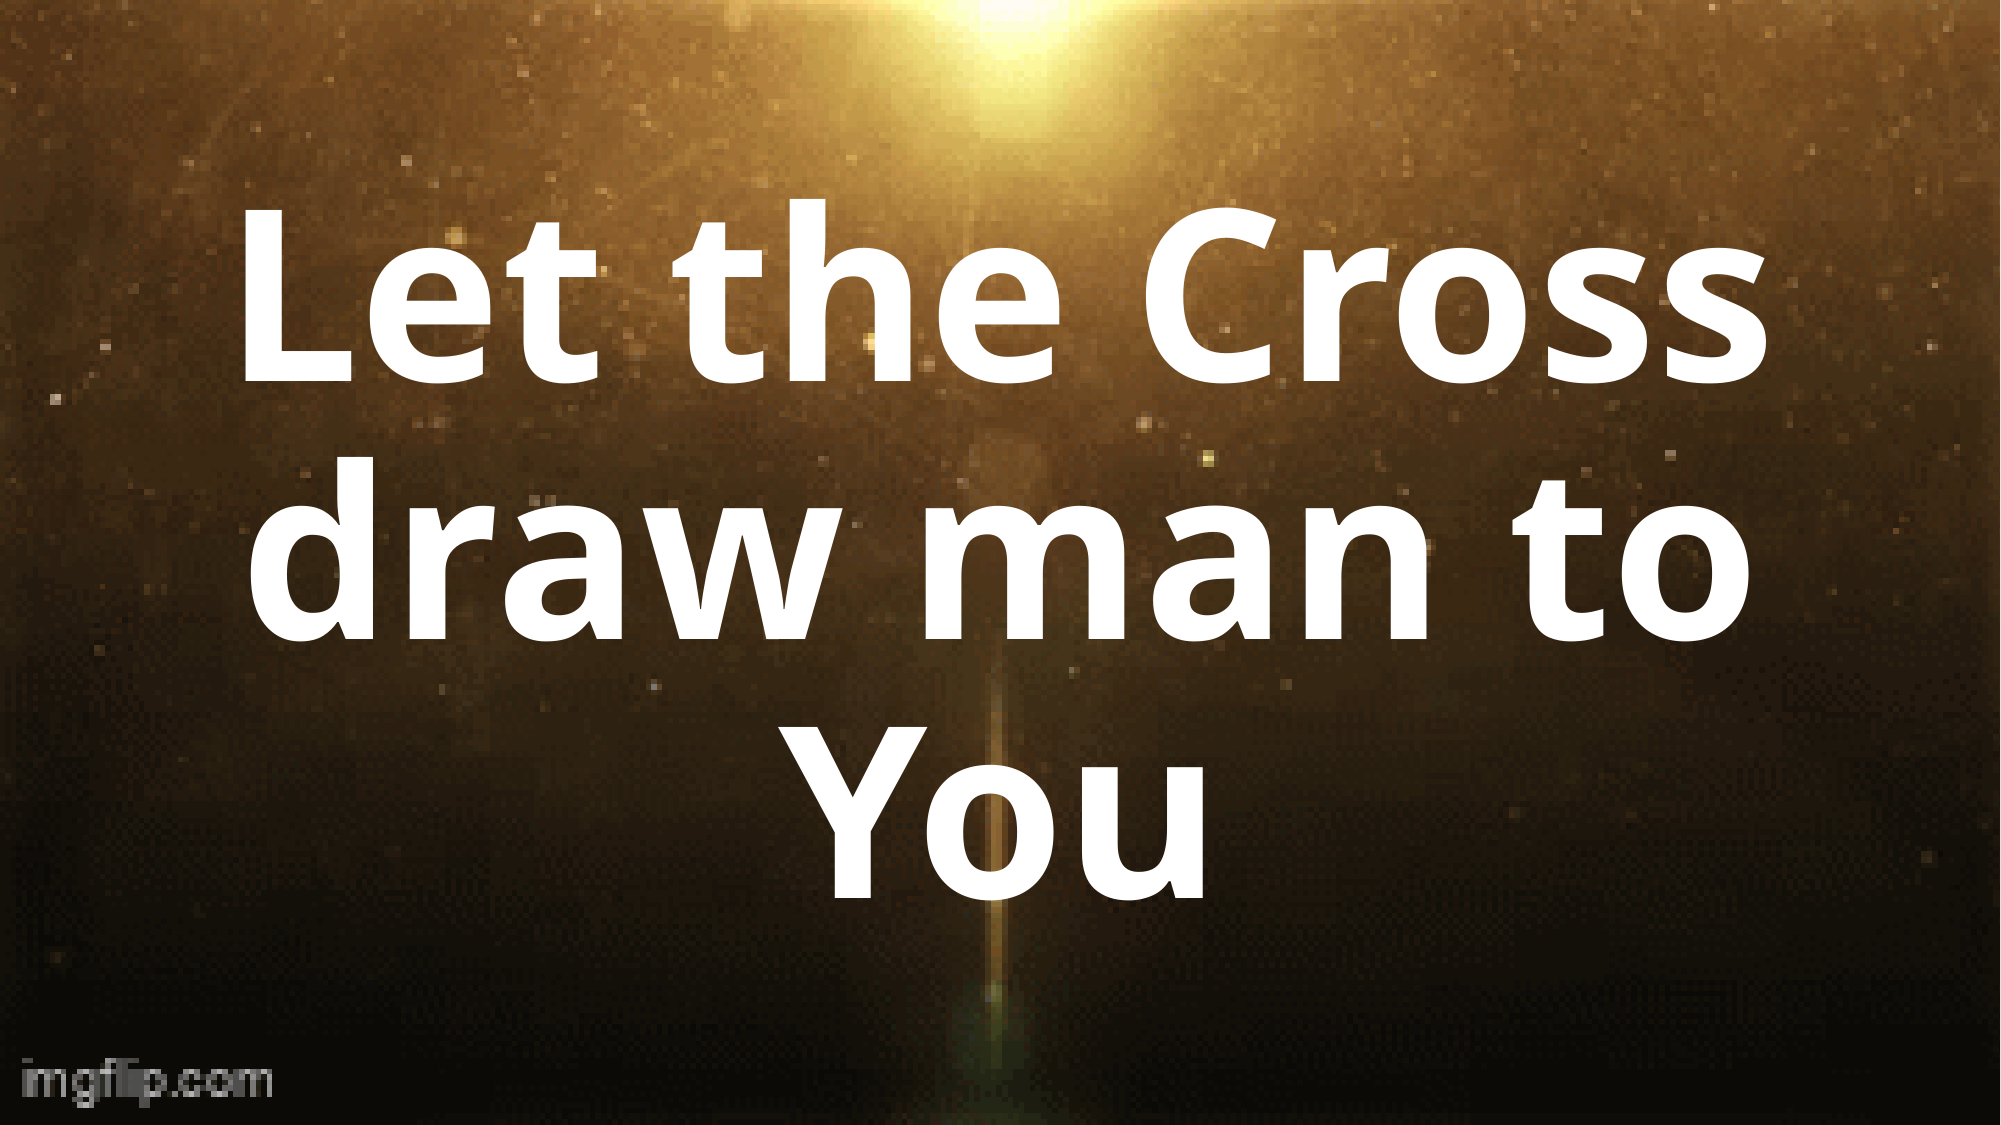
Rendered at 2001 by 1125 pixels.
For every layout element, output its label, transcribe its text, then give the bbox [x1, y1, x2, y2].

title Let the Cross draw man to You [0, 0, 2000, 1125]
